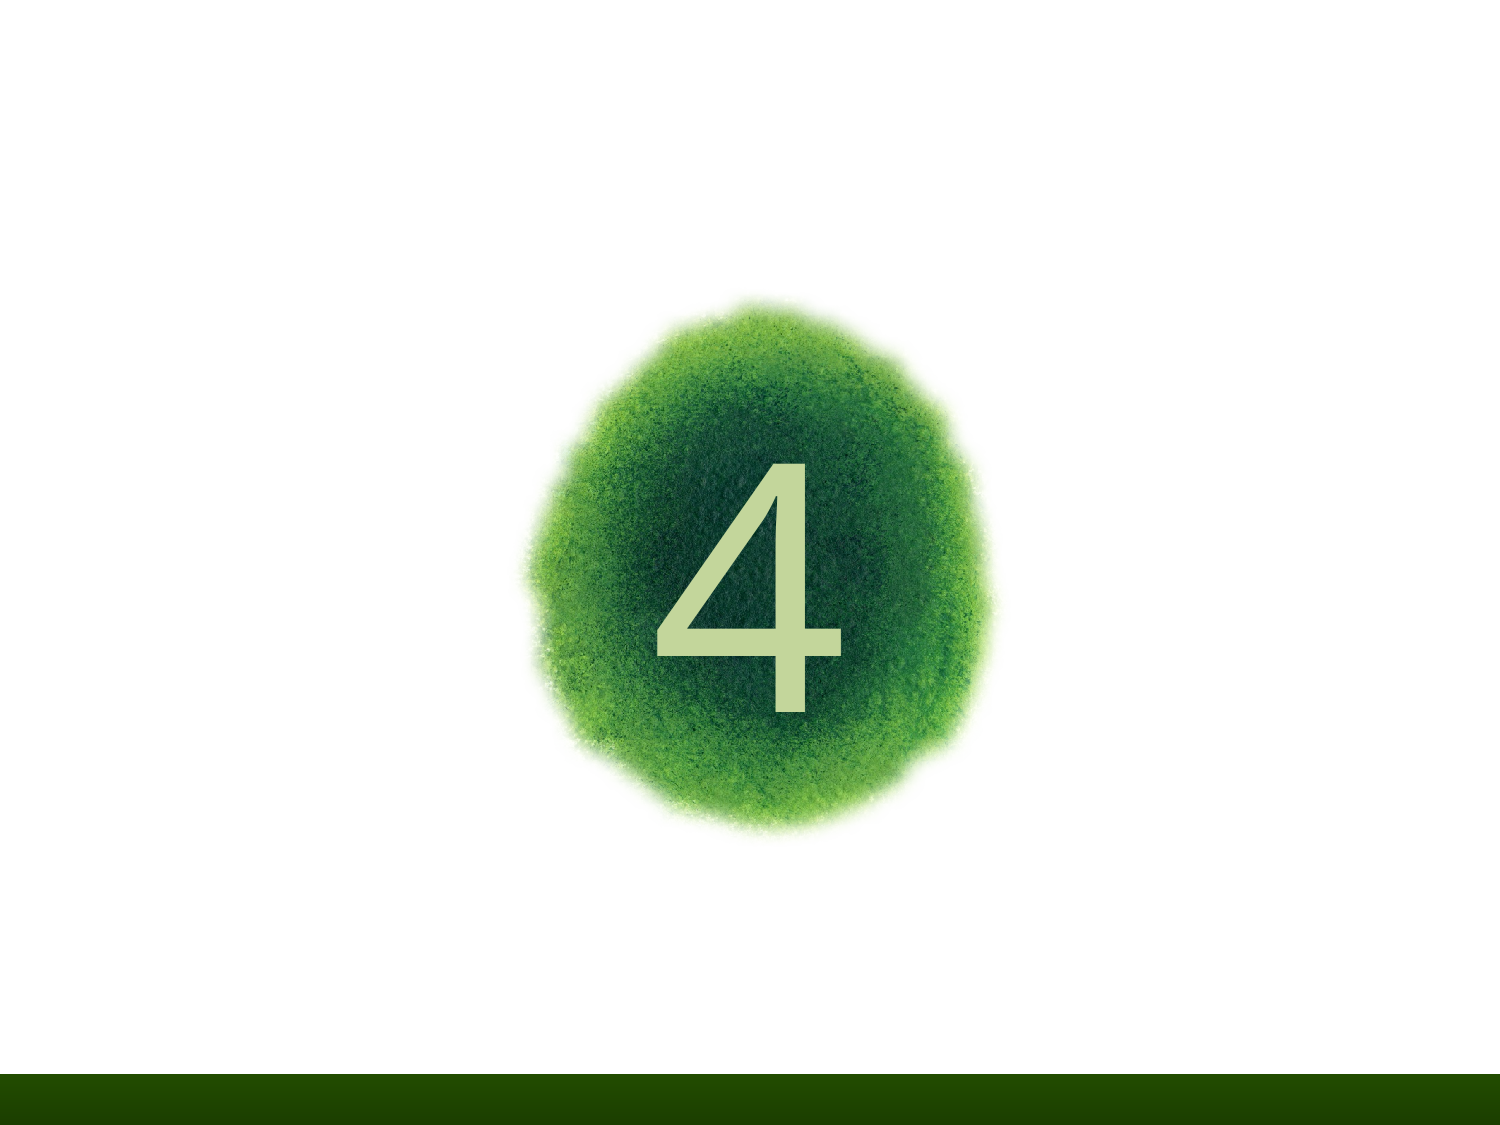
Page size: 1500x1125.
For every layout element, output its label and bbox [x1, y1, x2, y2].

text_box [443, 188, 1058, 931]
text_box [0, 1072, 1500, 1125]
